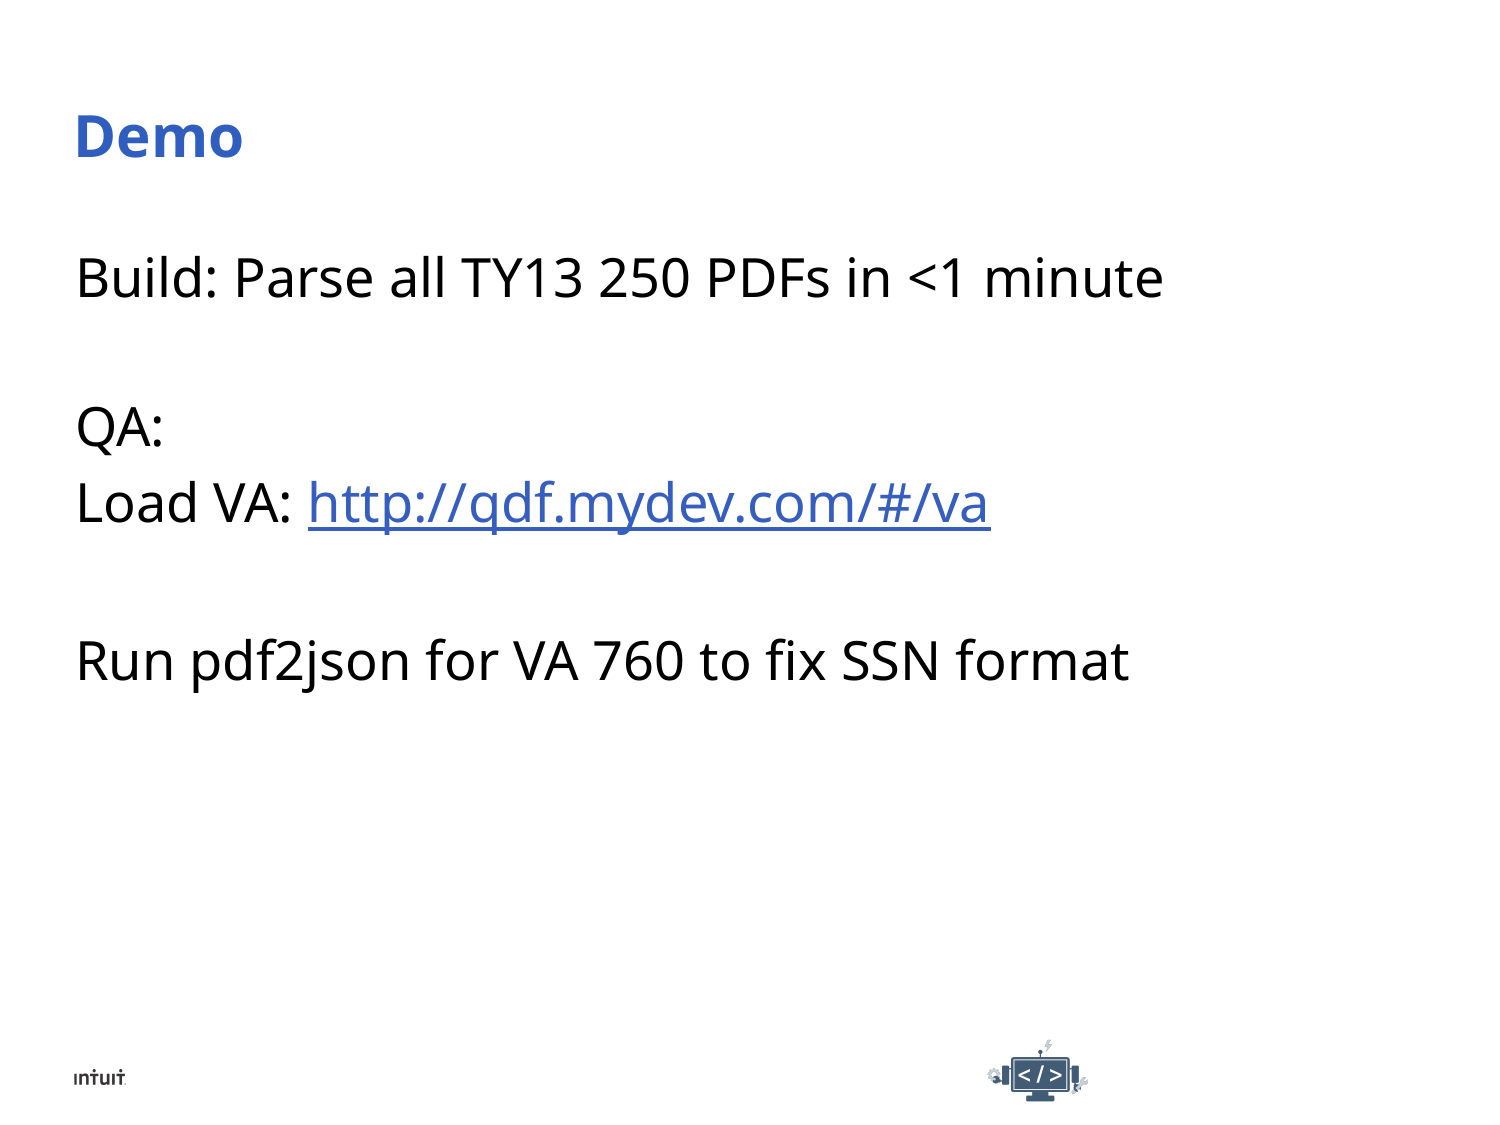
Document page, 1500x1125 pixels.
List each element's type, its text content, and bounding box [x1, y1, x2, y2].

slide_number [74, 1073, 425, 1107]
list Build: Parse all TY13 250 PDFs in <1 minute QA: Load VA: http://qdf.mydev.com/#/va Run pdf2json for VA 760 to fix SSN format [75, 235, 1424, 1012]
title Demo [73, 62, 1424, 169]
